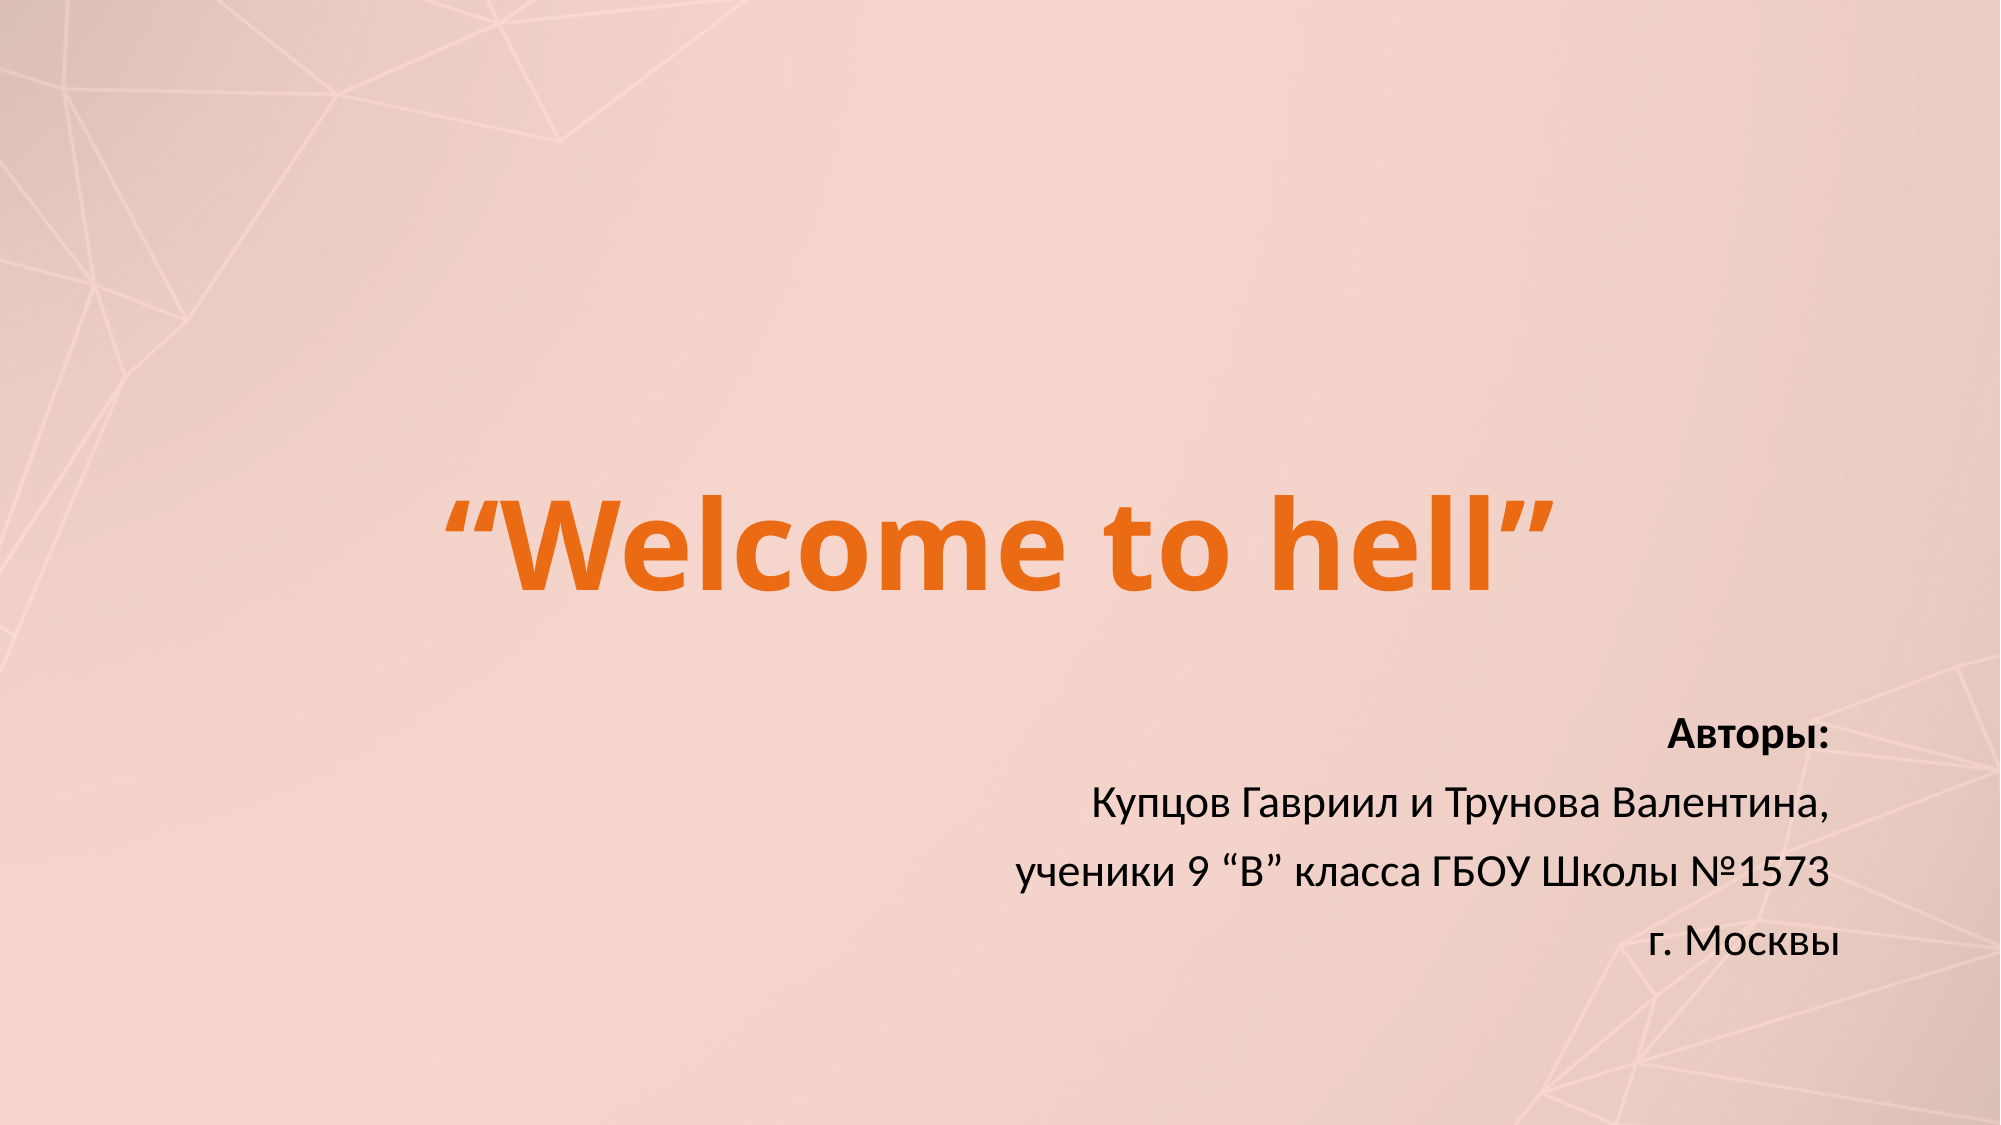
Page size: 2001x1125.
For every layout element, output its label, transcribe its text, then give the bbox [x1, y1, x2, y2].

subtitle Авторы: Купцов Гавриил и Трунова Валентина, ученики 9 “В” класса ГБОУ Школы №1573 г. Москвы [756, 701, 1856, 974]
title “Welcome to hell” [173, 201, 1827, 626]
